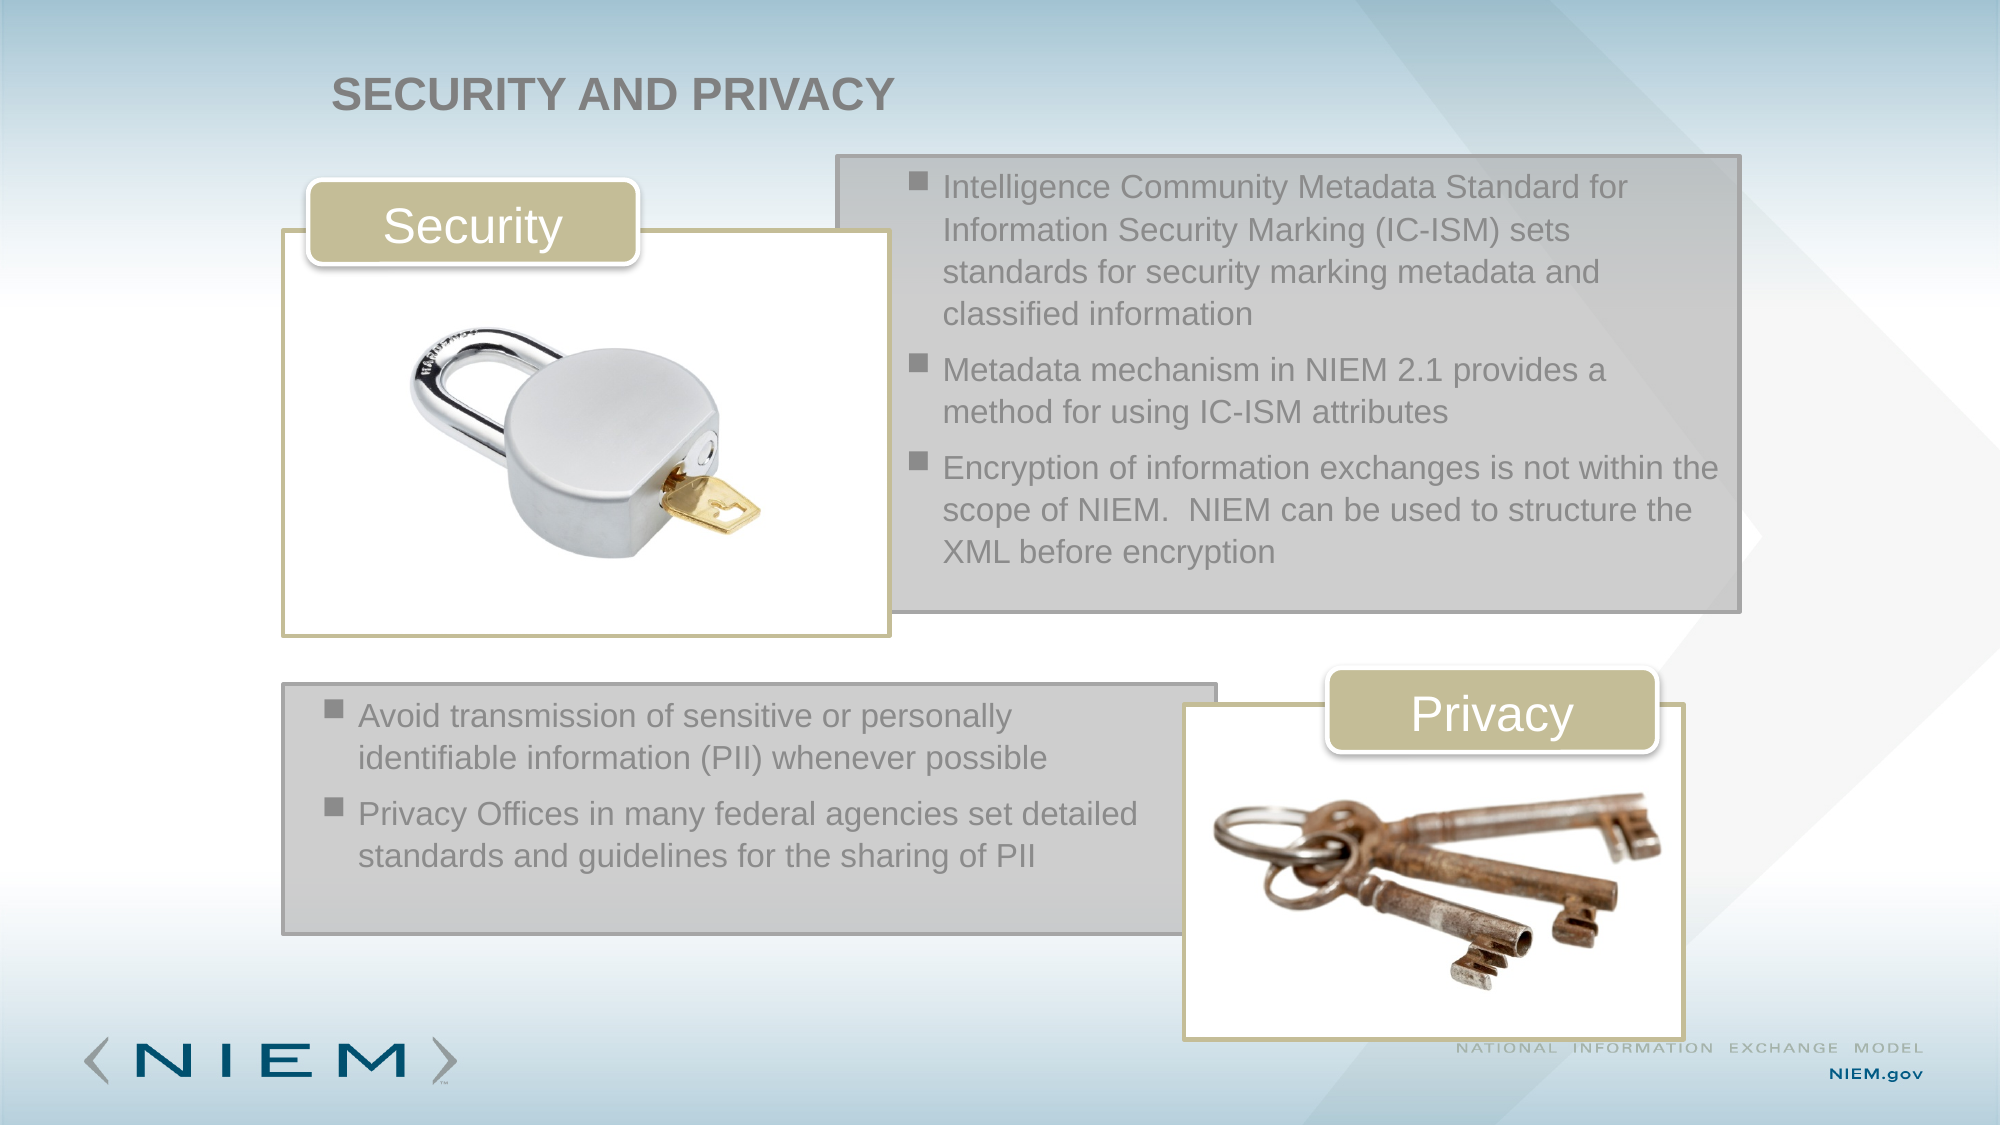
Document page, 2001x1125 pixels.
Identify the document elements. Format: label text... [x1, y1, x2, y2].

text_box Intelligence Community Metadata Standard for Information Security Marking (IC-ISM) sets standards for security marking metadata and classified information Metadata mechanism in NIEM 2.1 provides a method for using IC-ISM attributes Encryption of information exchanges is not within the scope of NIEM. NIEM can be used to structure the XML before encryption [835, 154, 1742, 614]
title Security and Privacy [315, 66, 1509, 127]
text_box Security [308, 179, 639, 231]
picture [0, 0, 2000, 1125]
text_box Avoid transmission of sensitive or personally identifiable information (PII) whenever possible Privacy Offices in many federal agencies set detailed standards and guidelines for the sharing of PII [281, 682, 1218, 936]
text_box Privacy [1327, 667, 1658, 705]
